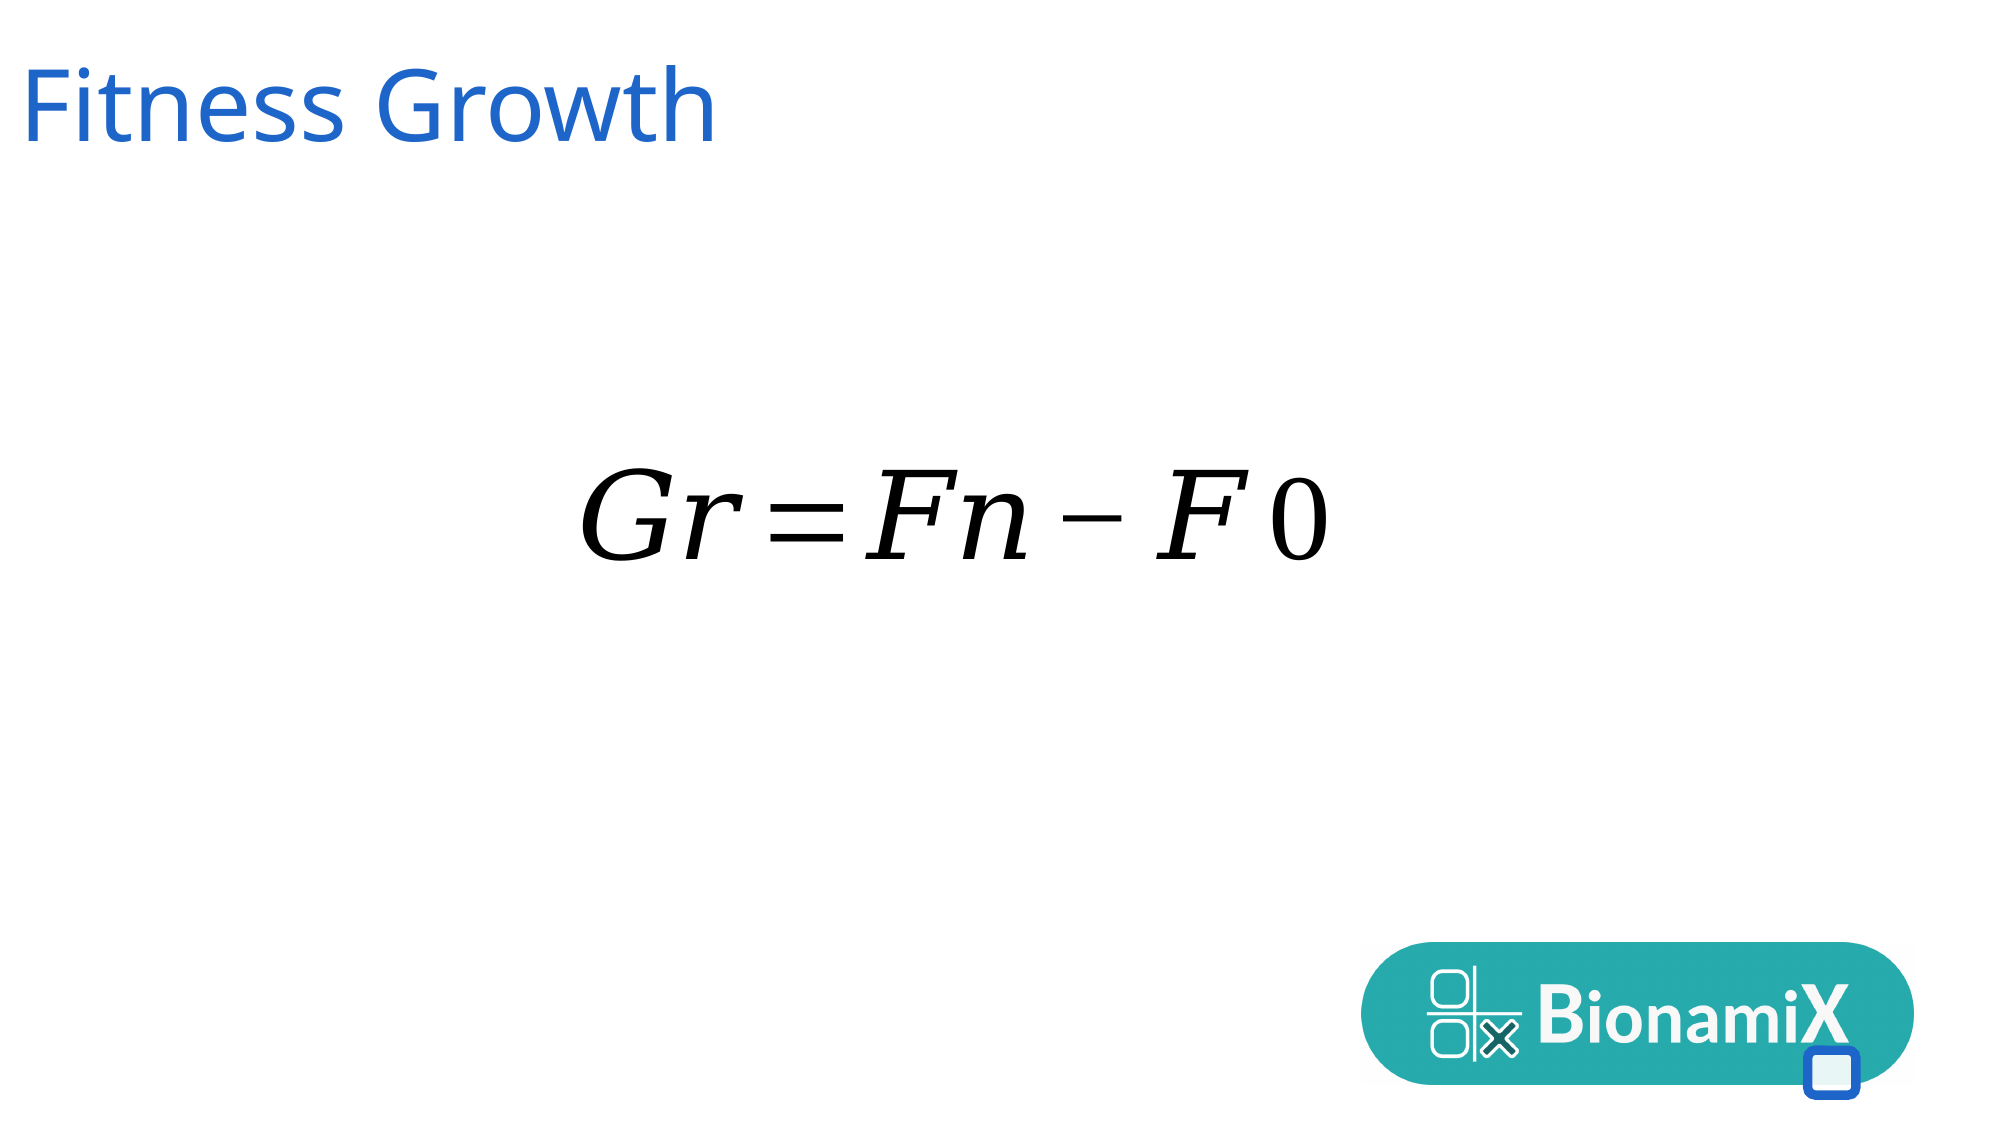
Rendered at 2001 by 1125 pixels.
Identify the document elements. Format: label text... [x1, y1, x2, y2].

picture [1361, 941, 1914, 1085]
slide_number 30 [1412, 1085, 1863, 1103]
title Fitness Growth [0, 0, 1027, 171]
